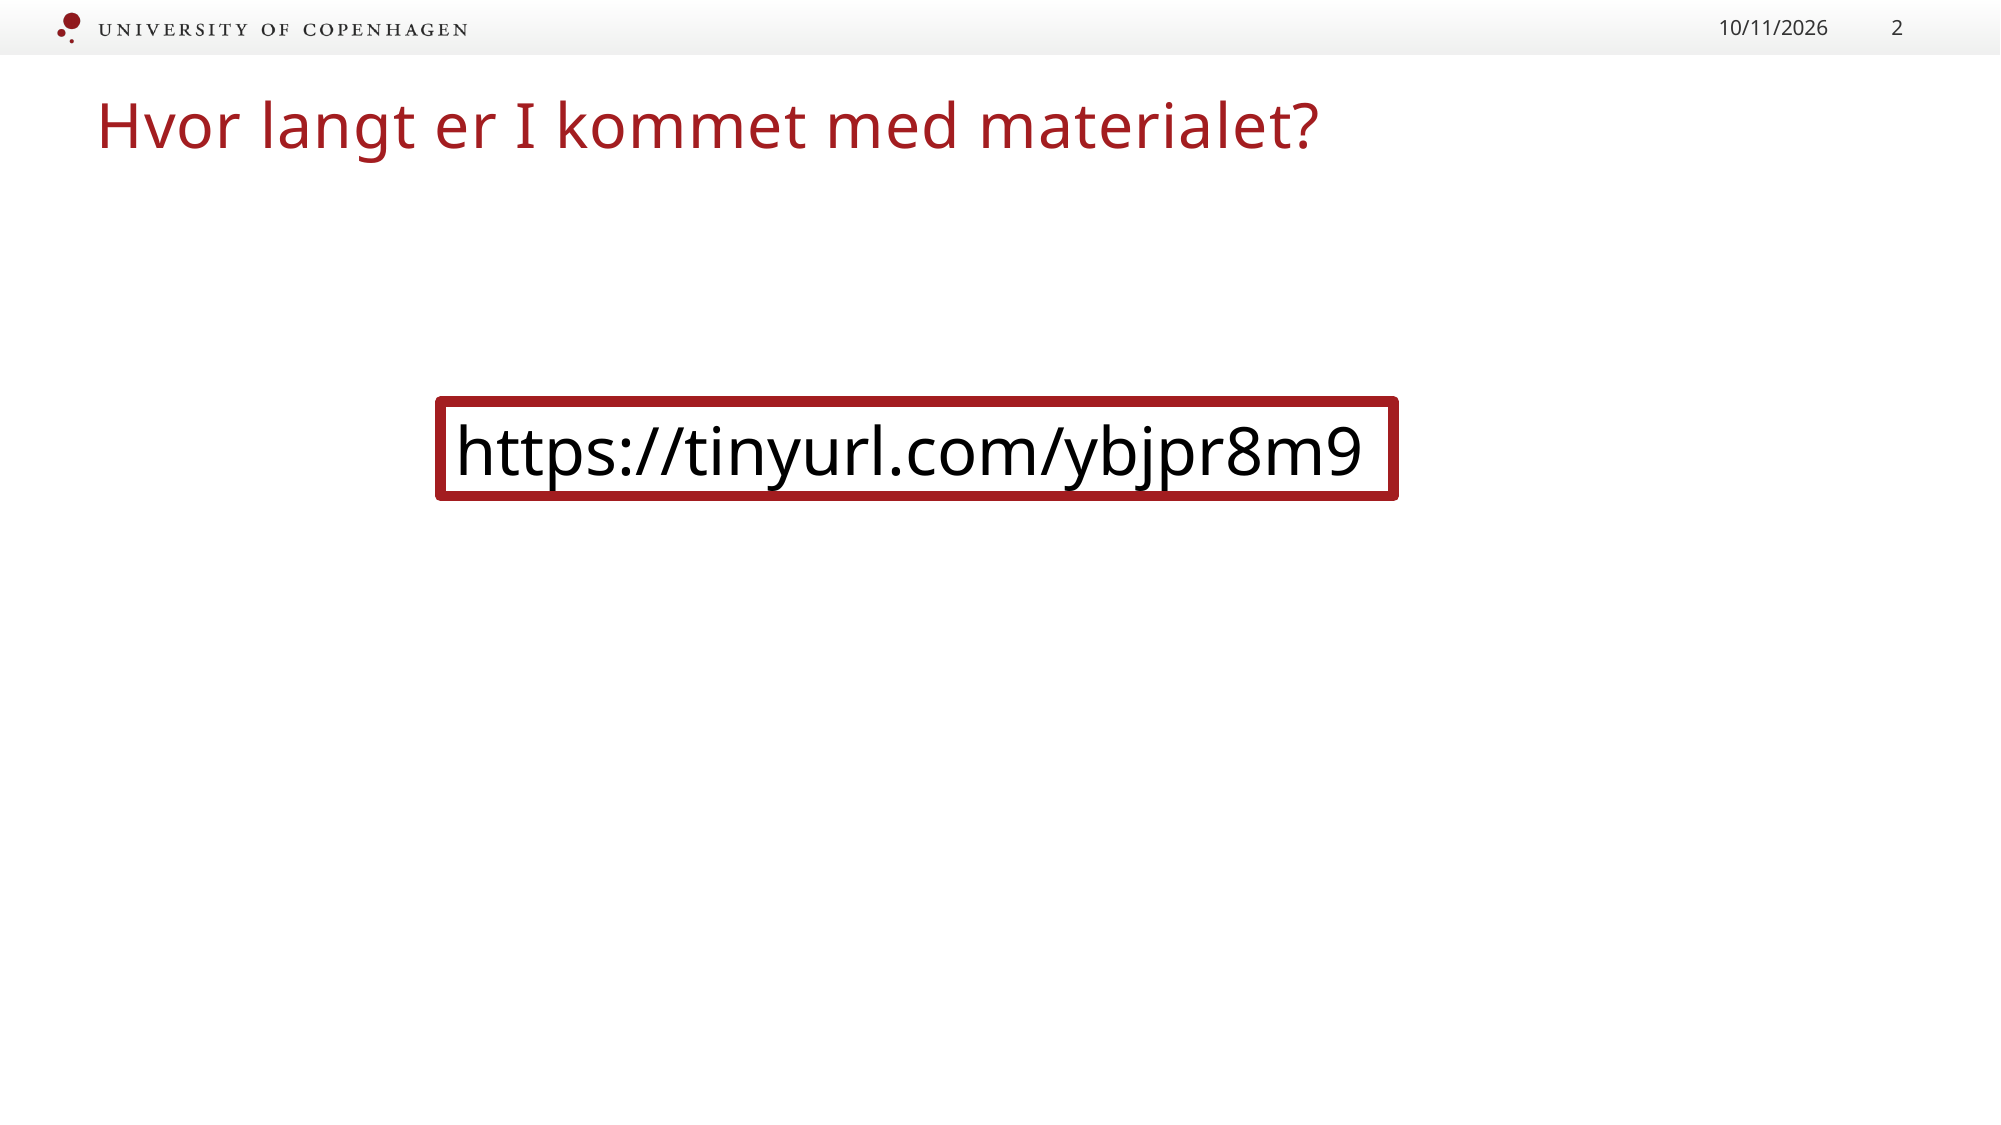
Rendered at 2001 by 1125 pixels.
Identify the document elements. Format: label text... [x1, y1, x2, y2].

text_box https://tinyurl.com/ybjpr8m9 [440, 401, 1394, 497]
title Hvor langt er I kommet med materialet? [96, 86, 1904, 229]
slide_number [1694, 14, 1829, 43]
picture [92, 15, 475, 42]
slide_number 2 [1840, 14, 1904, 43]
